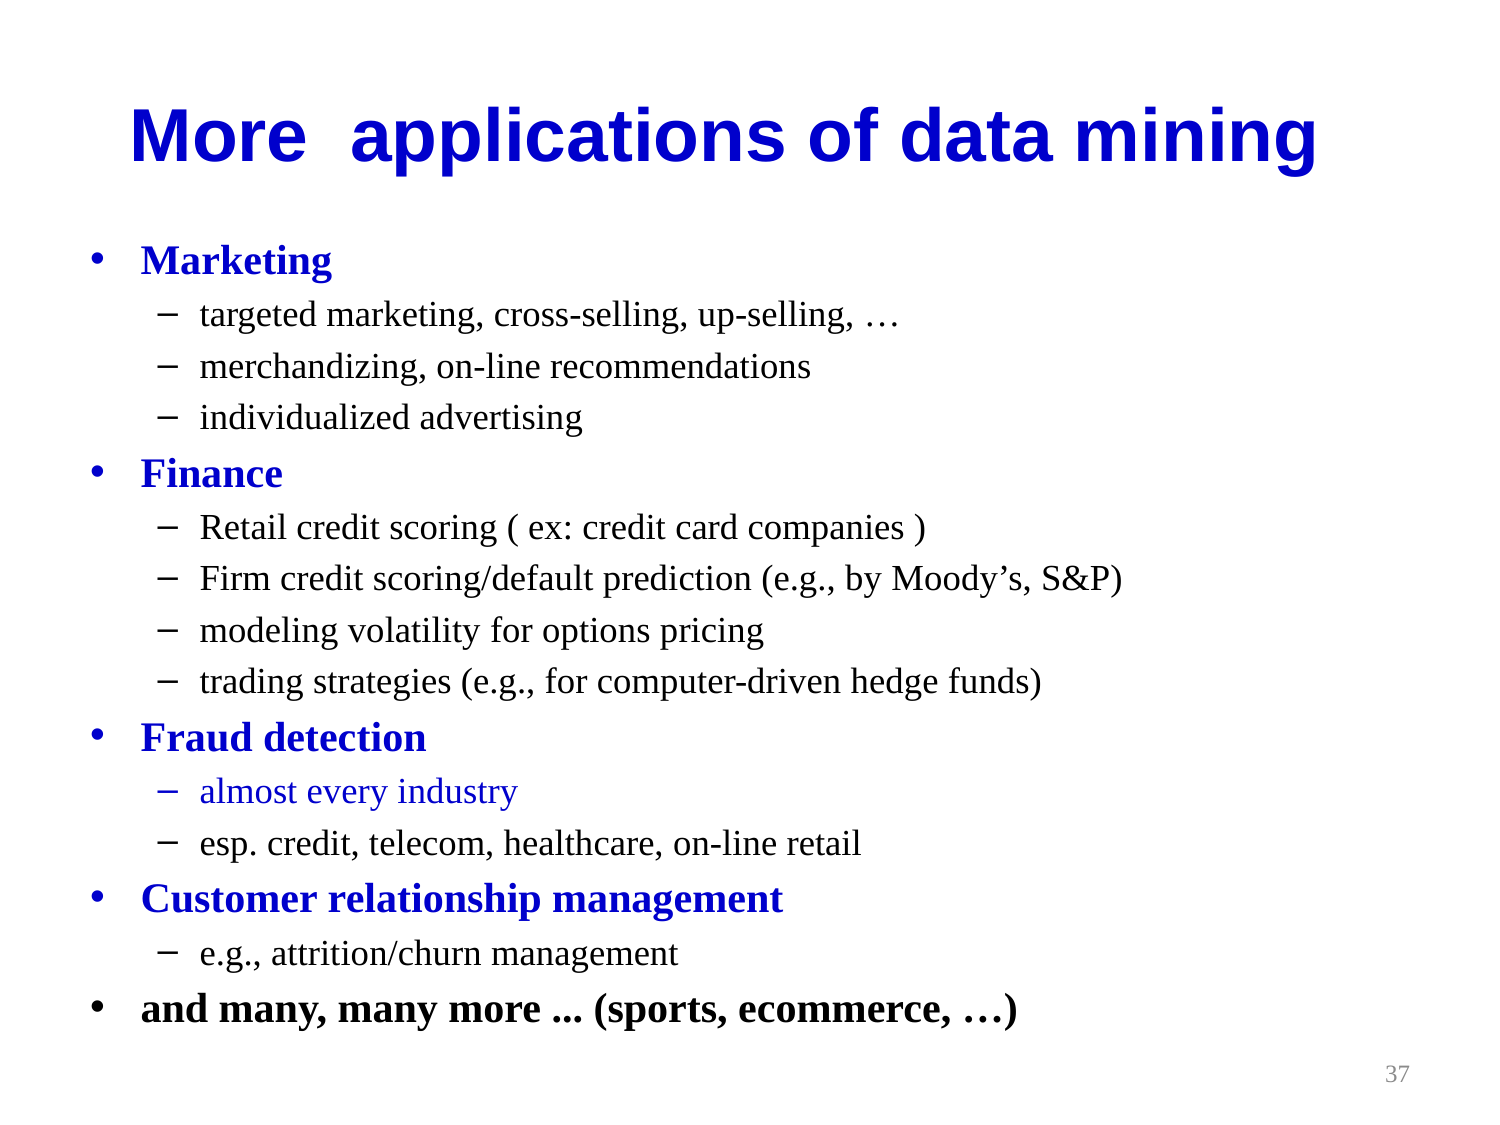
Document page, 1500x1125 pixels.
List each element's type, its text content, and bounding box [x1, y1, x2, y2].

title More applications of data mining [50, 37, 1400, 225]
list Marketing targeted marketing, cross-selling, up-selling, … merchandizing, on-line recommendations individualized advertising Finance Retail credit scoring ( ex: credit card companies ) Firm credit scoring/default prediction (e.g., by Moody’s, S&P) modeling volatility for options pricing trading strategies (e.g., for computer-driven hedge funds) Fraud detection almost every industry esp. credit, telecom, healthcare, on-line retail Customer relationship management e.g., attrition/churn management and many, many more ... (sports, ecommerce, …) [75, 224, 1438, 1050]
slide_number 37 [1074, 1042, 1425, 1103]
